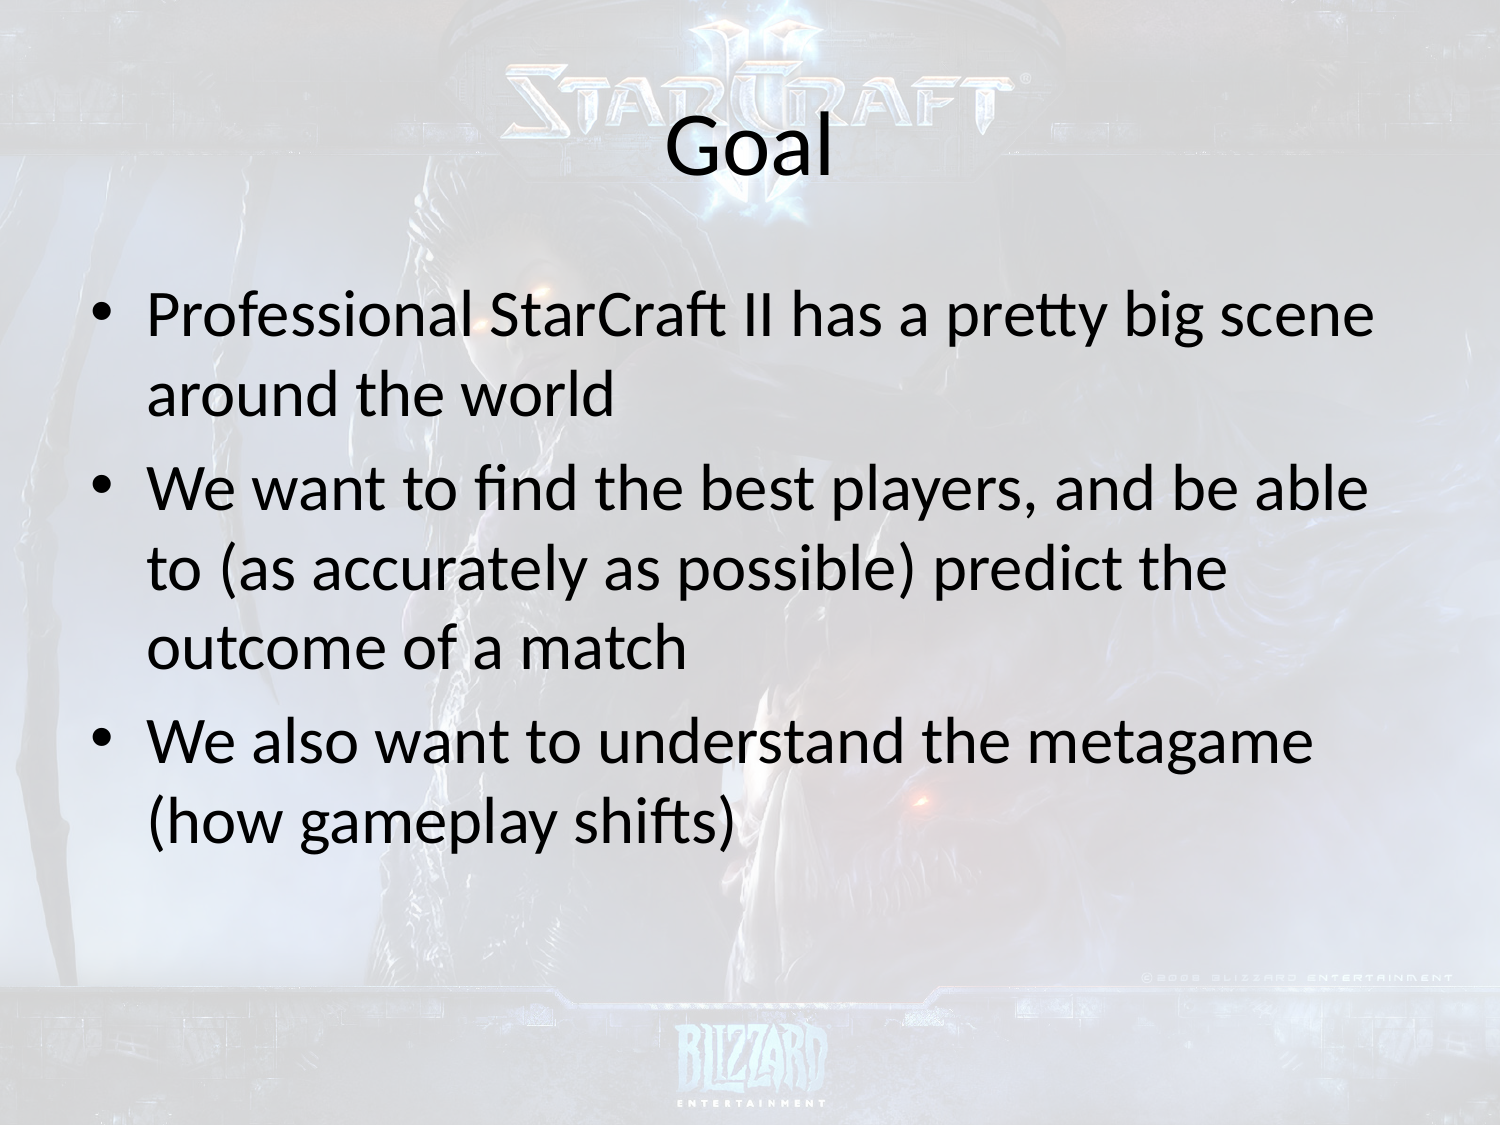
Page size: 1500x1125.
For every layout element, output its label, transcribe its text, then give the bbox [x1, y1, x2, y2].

list Professional StarCraft II has a pretty big scene around the world We want to find the best players, and be able to (as accurately as possible) predict the outcome of a match We also want to understand the metagame (how gameplay shifts) [75, 262, 1425, 1005]
title Goal [75, 45, 1425, 233]
